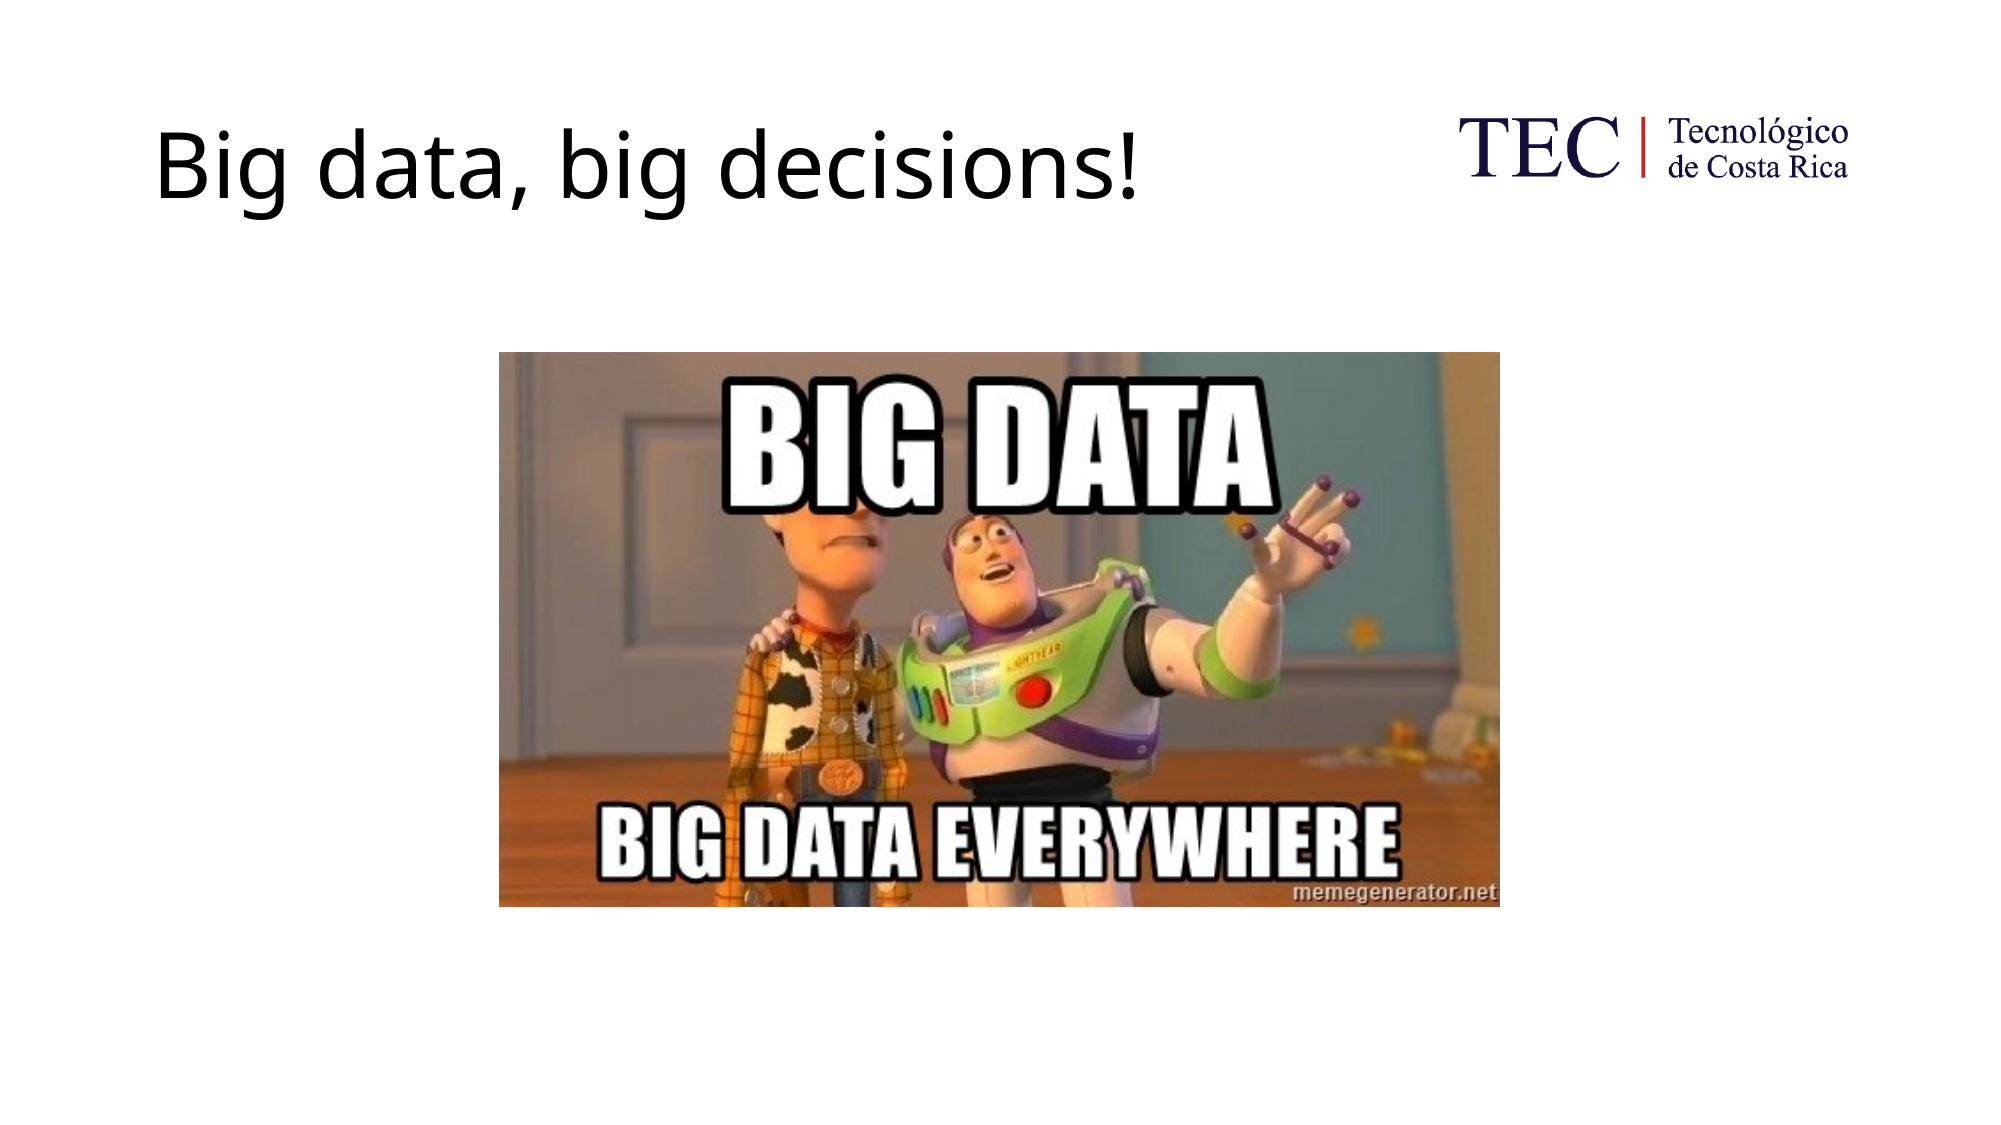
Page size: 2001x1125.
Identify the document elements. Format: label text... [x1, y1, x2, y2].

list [499, 352, 1500, 907]
title Big data, big decisions! [137, 59, 1863, 278]
picture [1445, 38, 1861, 256]
